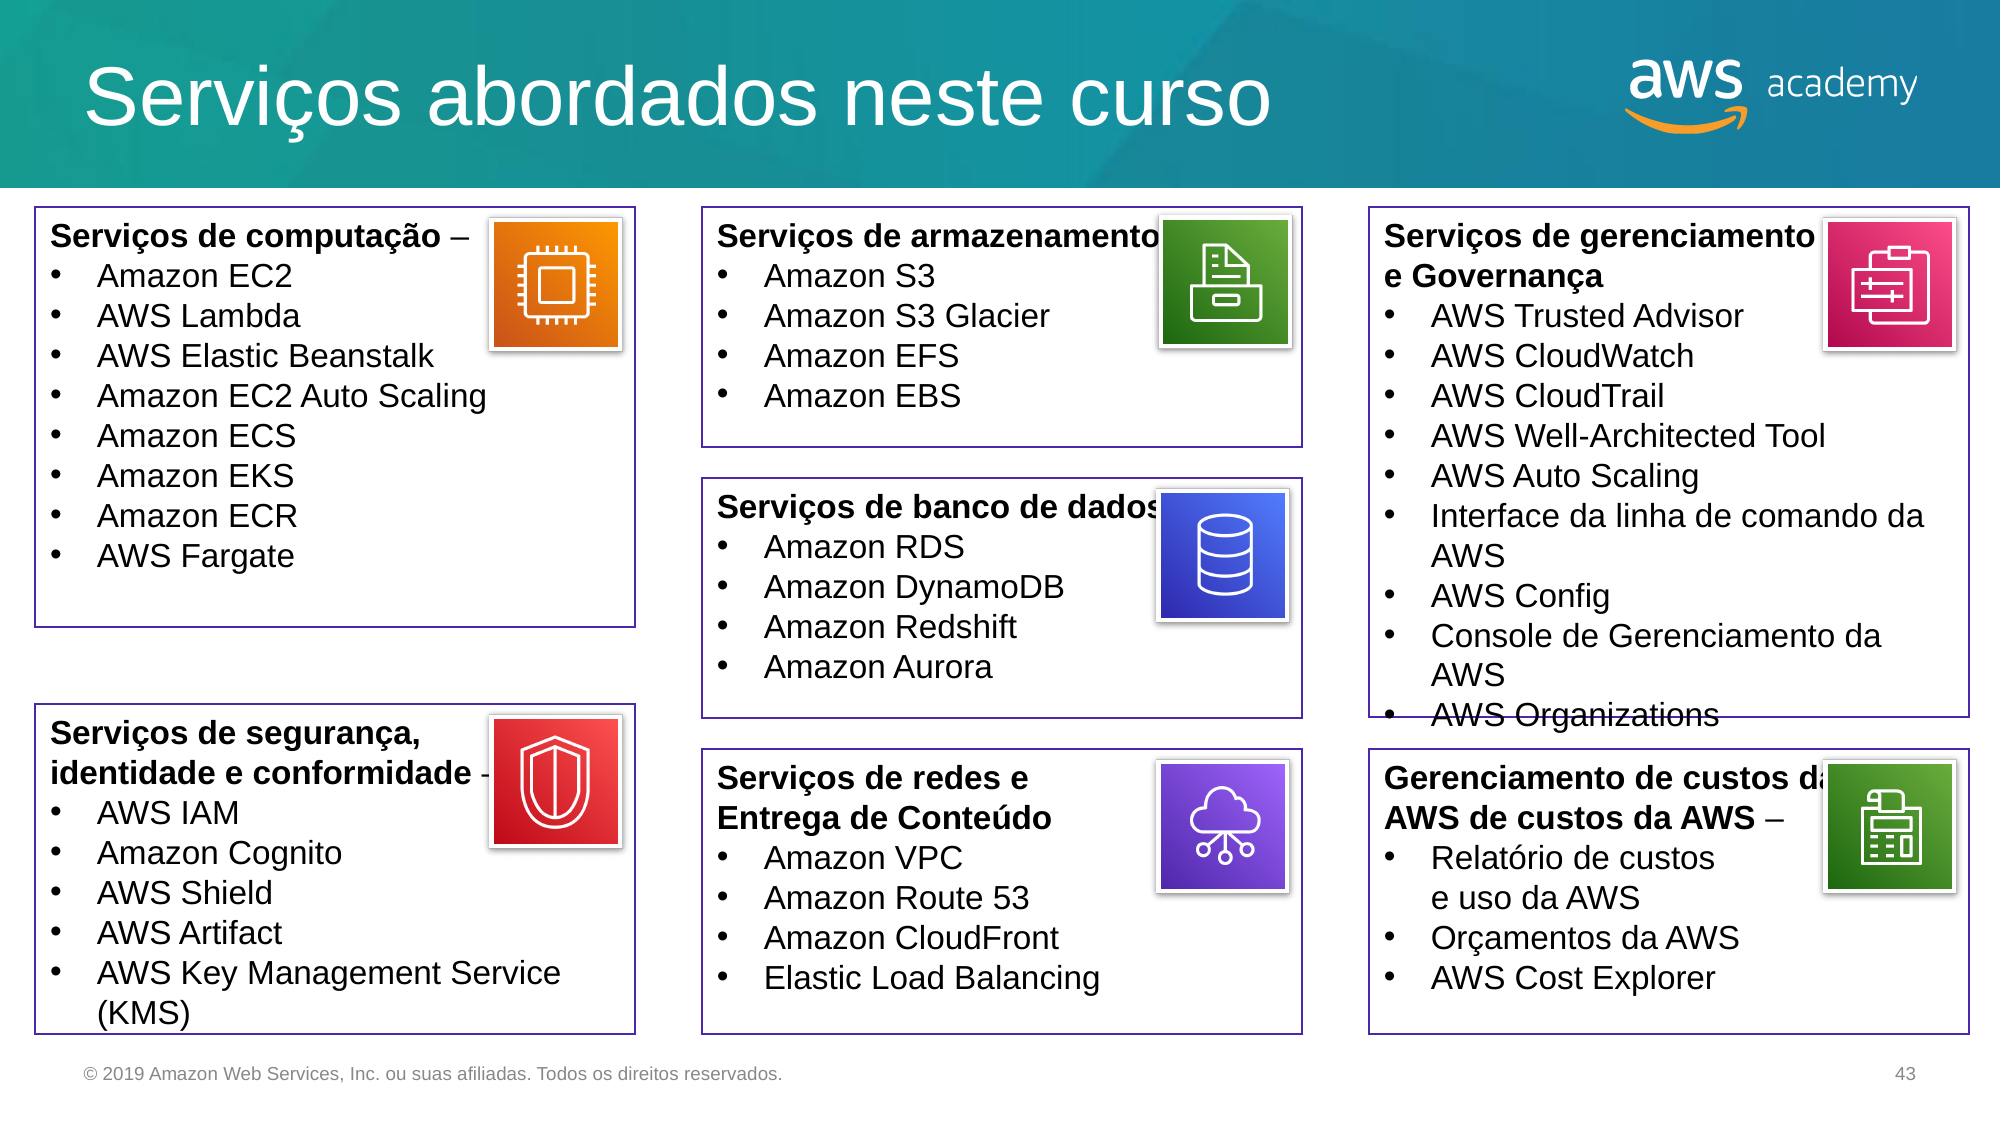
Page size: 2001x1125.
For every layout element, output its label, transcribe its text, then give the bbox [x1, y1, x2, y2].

slide_number 43 [1481, 1045, 1932, 1103]
picture [0, 0, 2000, 188]
title Serviços abordados neste curso [68, 59, 1551, 138]
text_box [34, 203, 1970, 1035]
footer © 2019 Amazon Web Services, Inc. ou suas afiliadas. Todos os direitos reservados. [68, 1045, 838, 1103]
